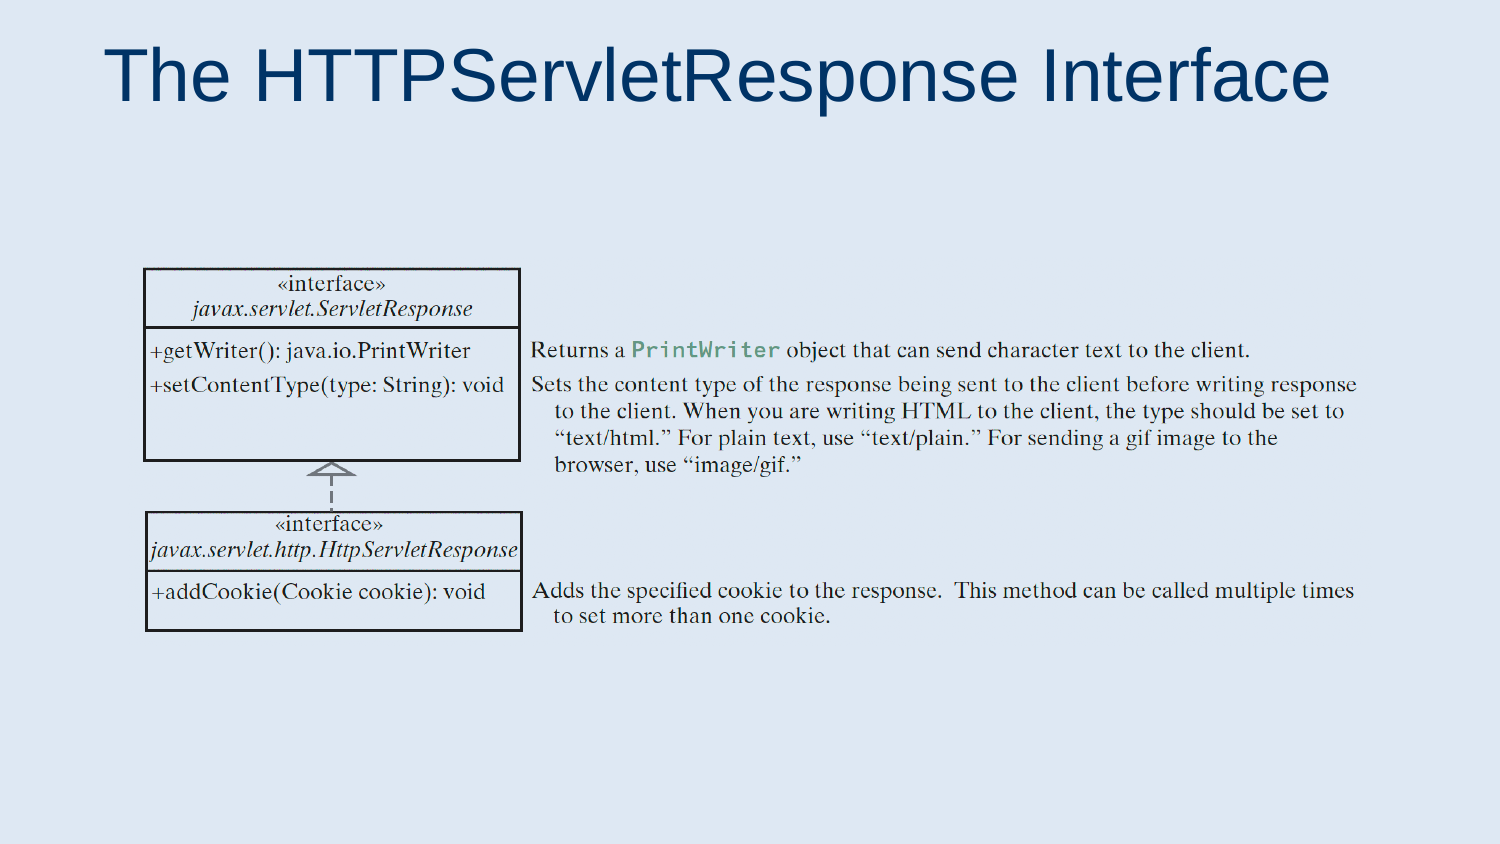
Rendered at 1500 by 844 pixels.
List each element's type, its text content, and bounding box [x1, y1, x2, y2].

picture [127, 256, 1373, 647]
title The HTTPServletResponse Interface [88, 29, 1365, 153]
